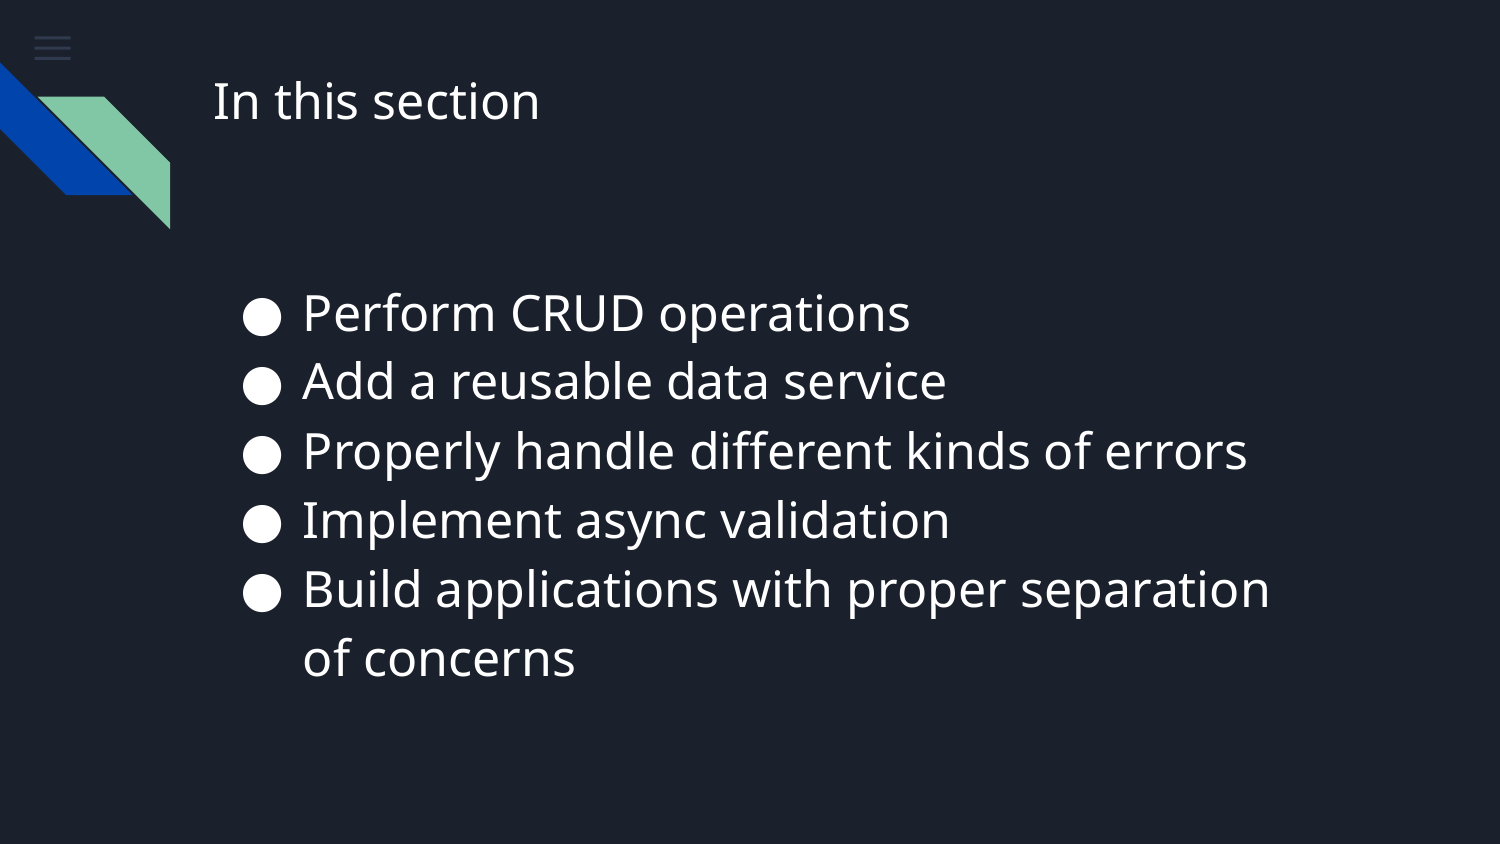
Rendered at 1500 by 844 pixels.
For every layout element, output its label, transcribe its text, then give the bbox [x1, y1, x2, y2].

list Perform CRUD operations Add a reusable data service Properly handle different kinds of errors Implement async validation Build applications with proper separation of concerns [212, 257, 1338, 796]
title In this section [198, 45, 1119, 144]
